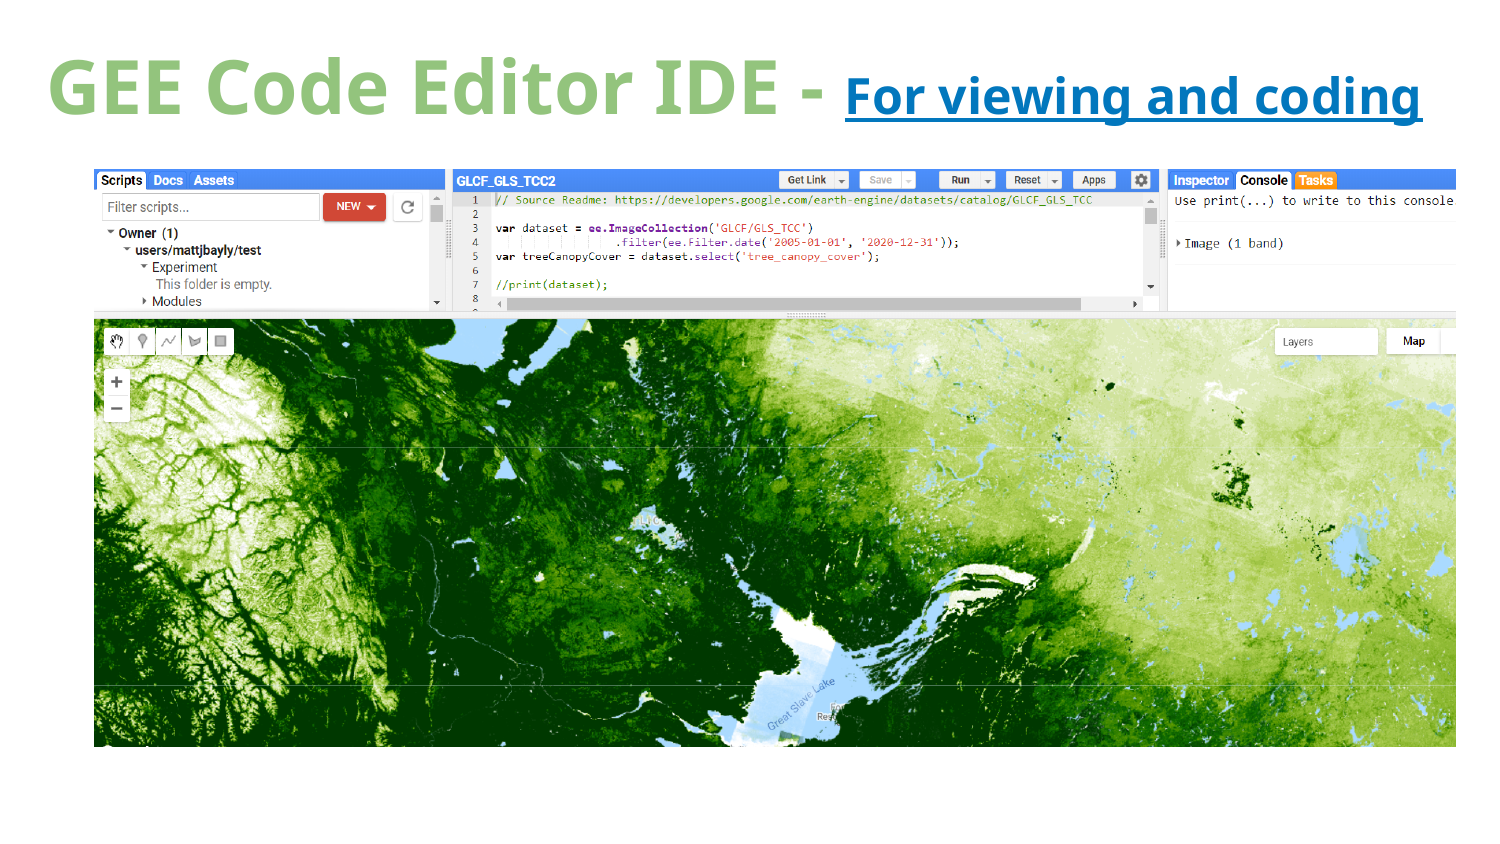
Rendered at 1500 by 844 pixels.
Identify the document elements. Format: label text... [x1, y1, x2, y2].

picture [94, 169, 1456, 747]
title GEE Code Editor IDE - For viewing and coding [31, 24, 1463, 151]
